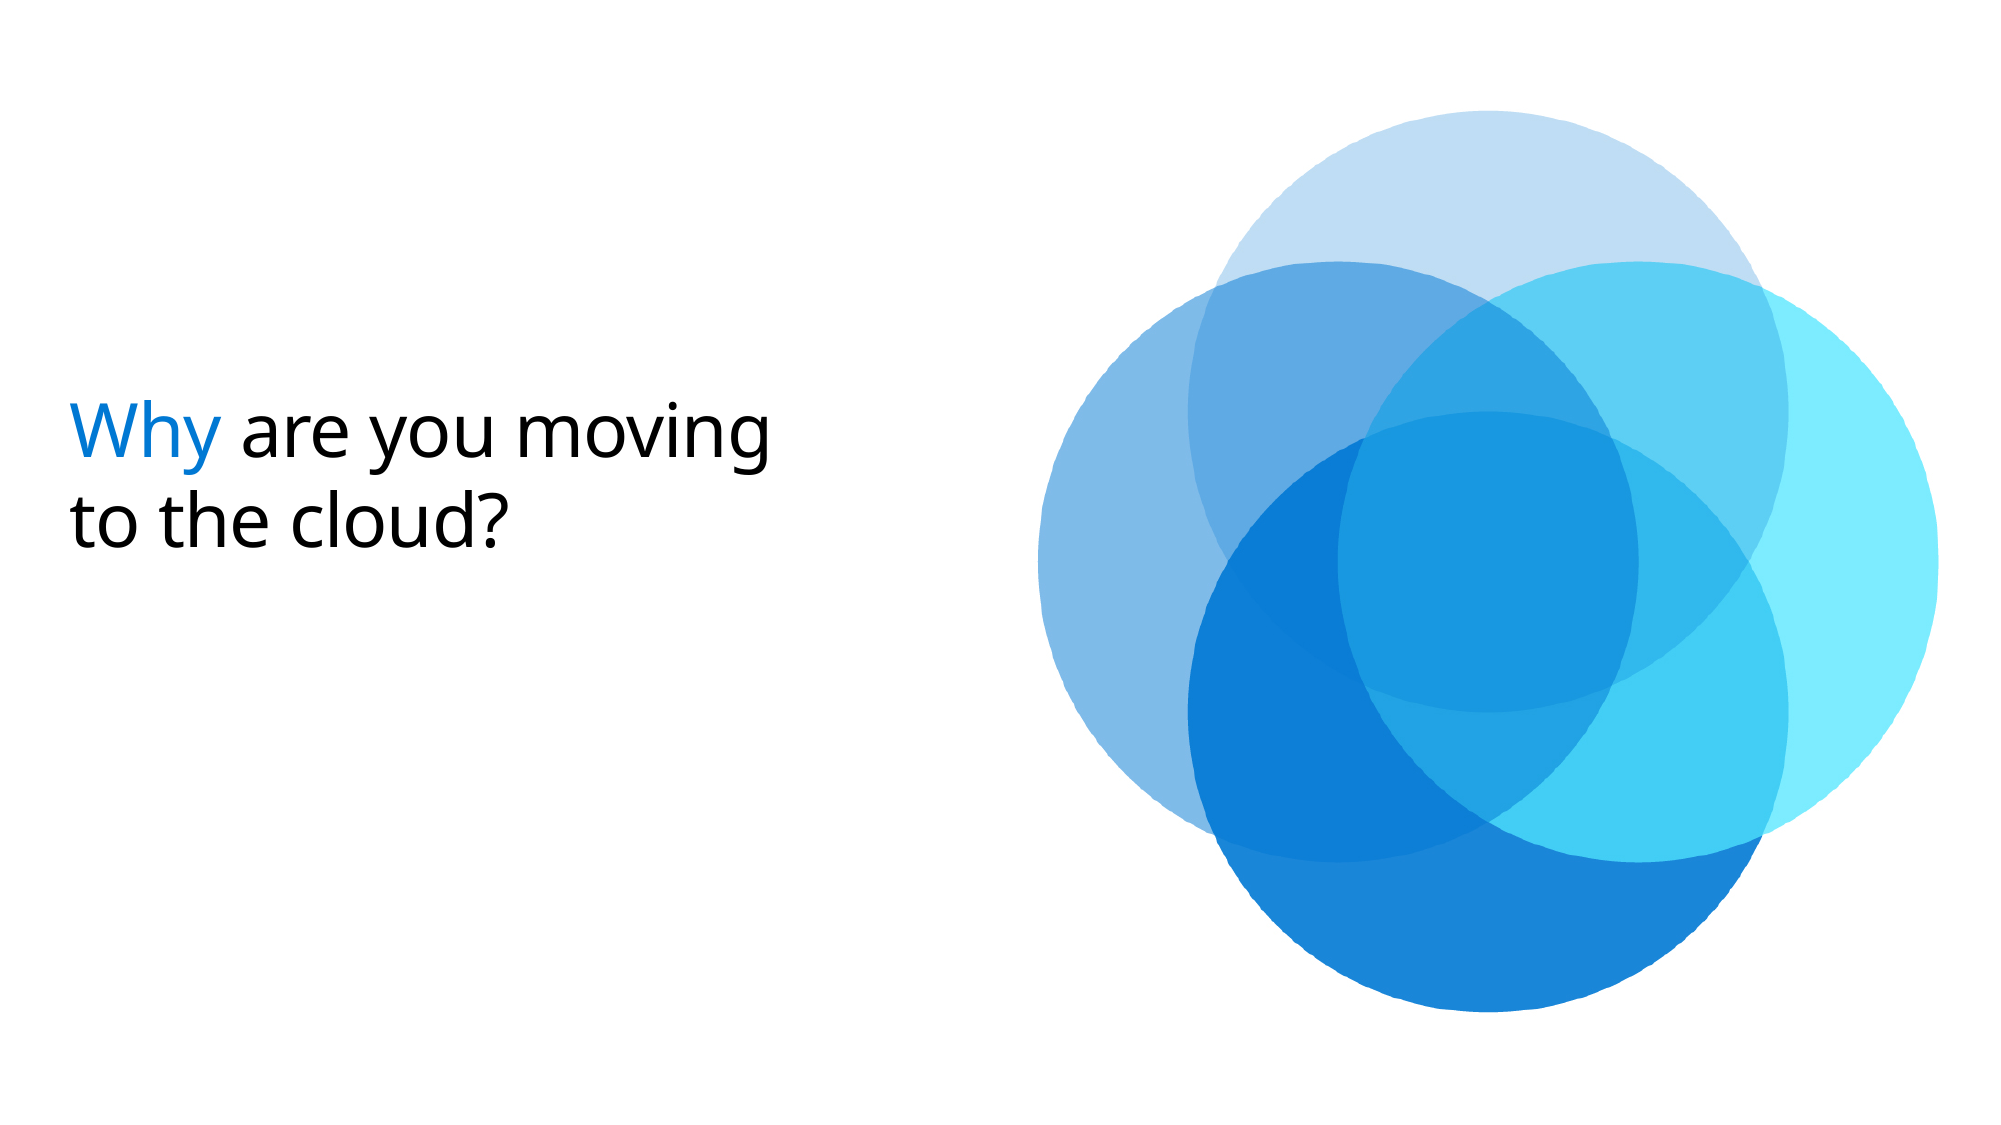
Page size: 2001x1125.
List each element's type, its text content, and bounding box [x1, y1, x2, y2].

title Why are you moving to the cloud? [70, 496, 818, 563]
picture [1030, 33, 1948, 1086]
